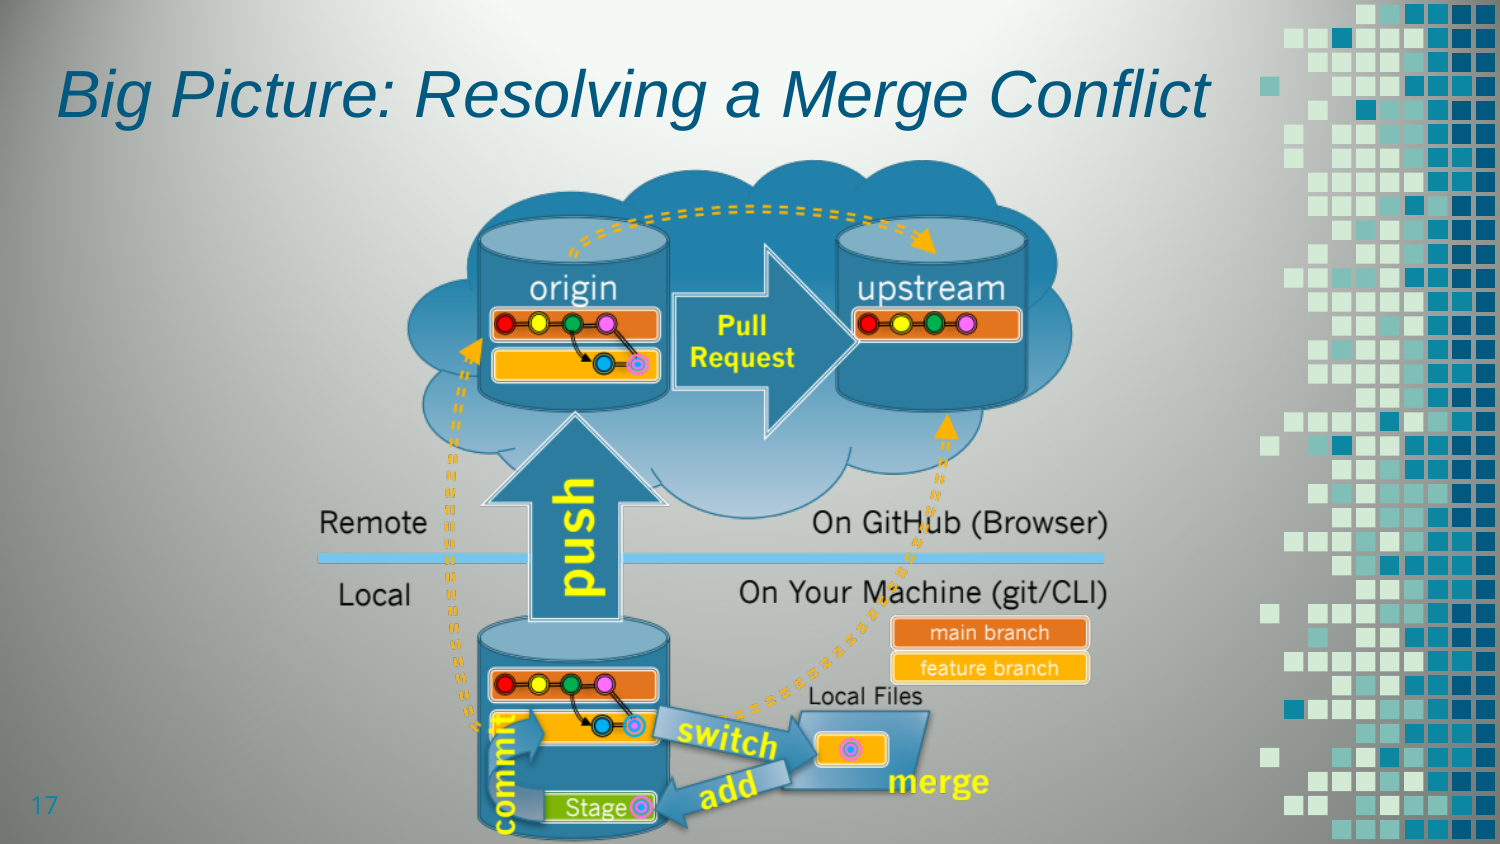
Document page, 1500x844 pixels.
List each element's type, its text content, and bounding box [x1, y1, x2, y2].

slide_number 17 [15, 774, 105, 839]
title Big Picture: Resolving a Merge Conflict [41, 4, 1326, 146]
picture [0, 0, 1500, 844]
